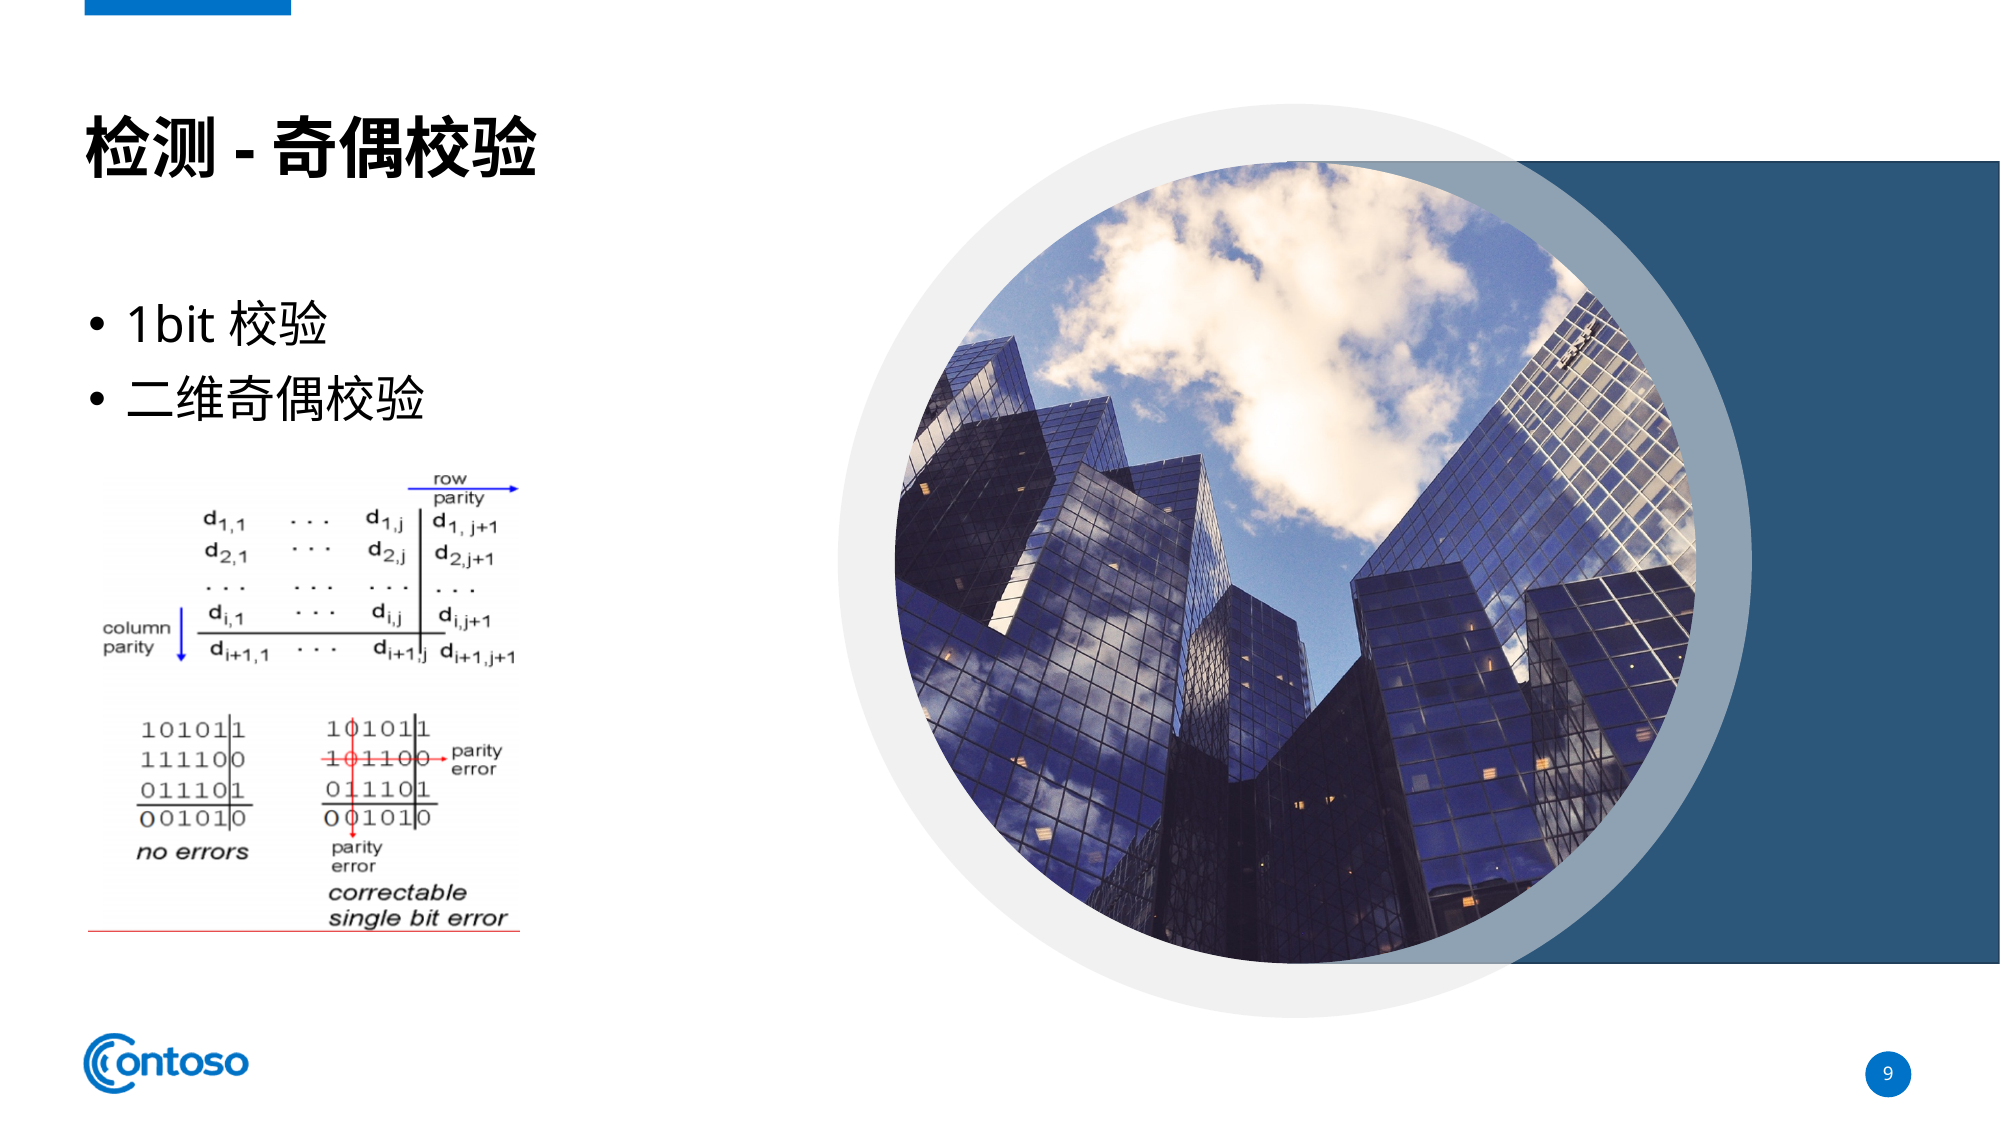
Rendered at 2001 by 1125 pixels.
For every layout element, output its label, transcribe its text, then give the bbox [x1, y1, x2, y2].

slide_number 9 [1864, 1059, 1913, 1090]
picture [894, 162, 1697, 964]
title 检测-奇偶校验 [84, 81, 895, 300]
picture [77, 1027, 254, 1095]
picture [88, 468, 520, 932]
list 1bit校验 二维奇偶校验 [88, 299, 895, 1014]
